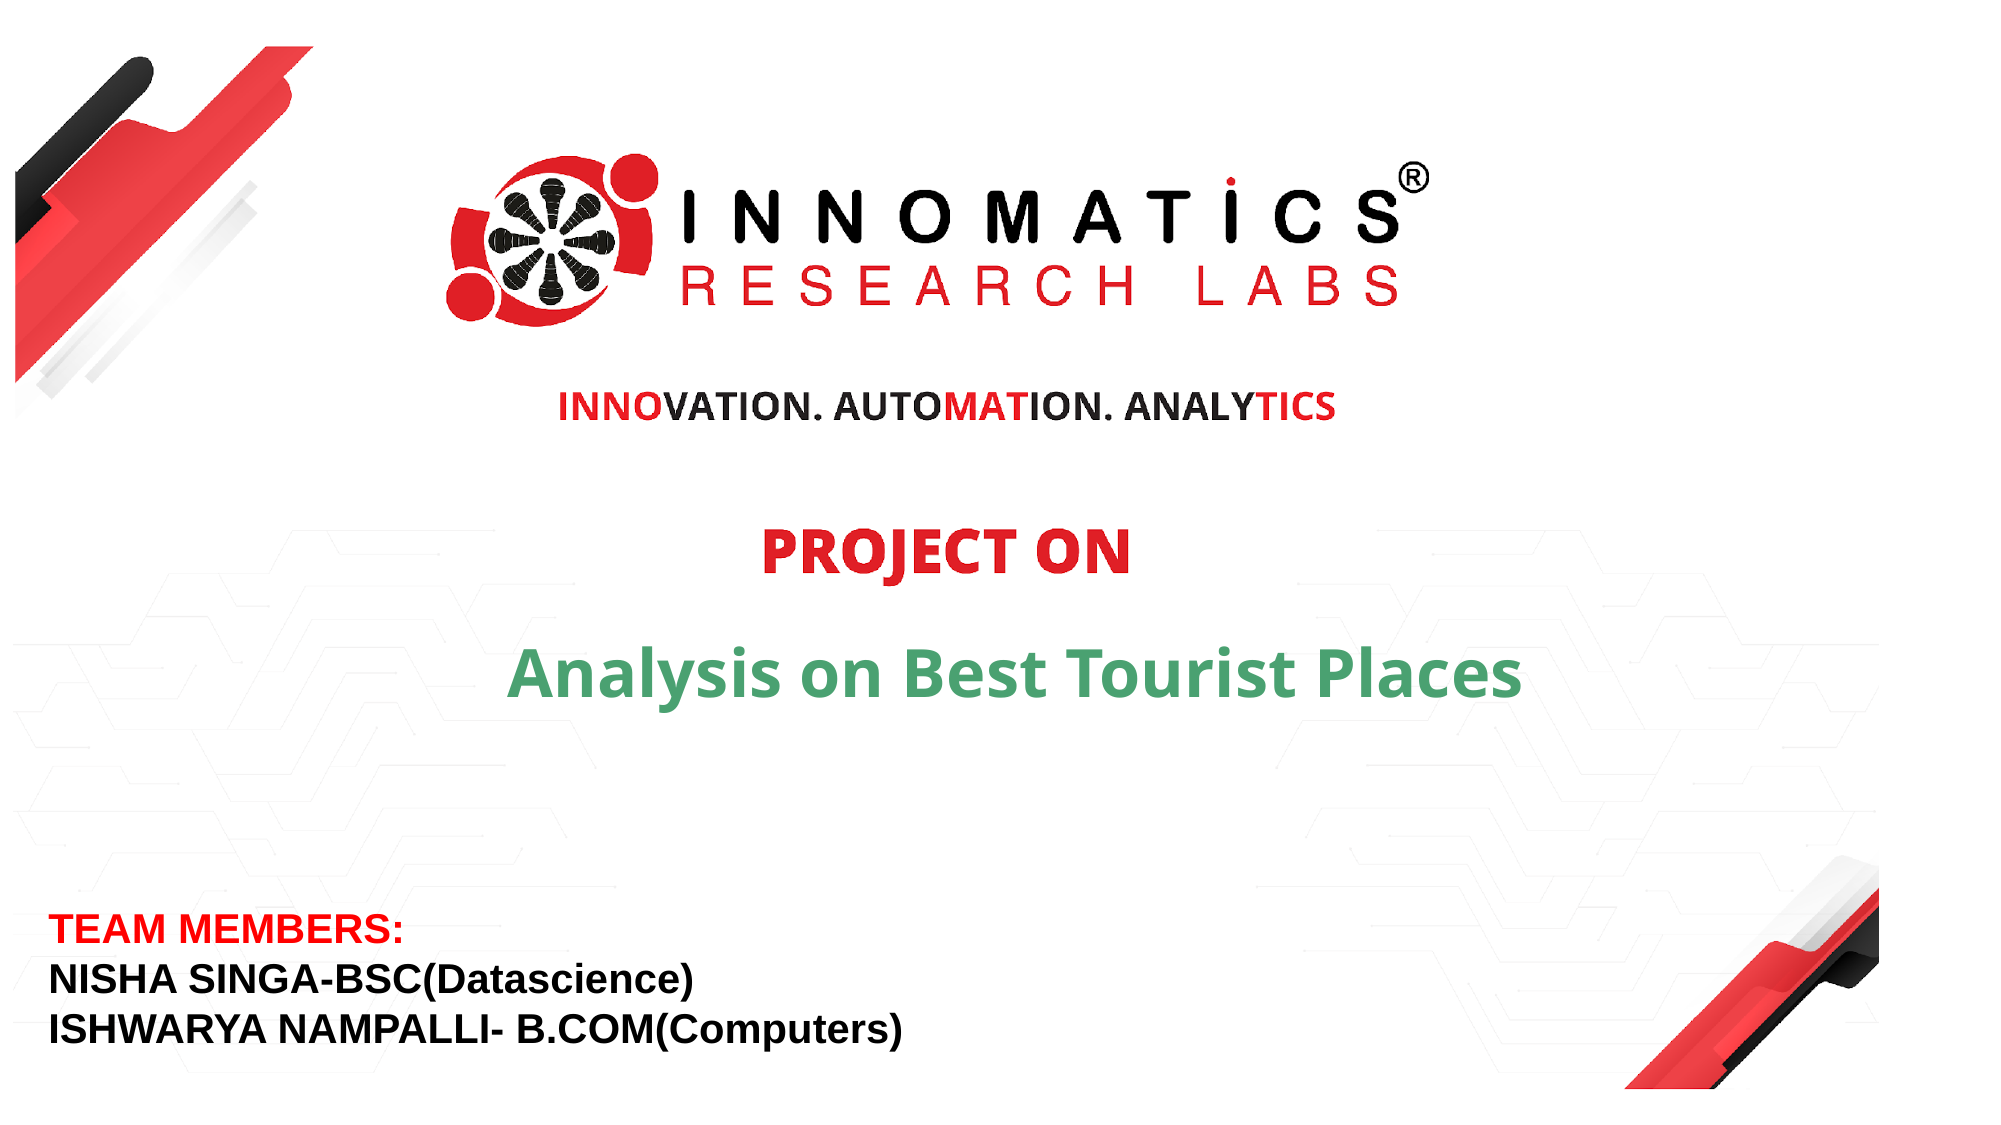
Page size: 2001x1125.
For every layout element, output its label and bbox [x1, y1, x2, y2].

picture [13, 46, 1879, 1090]
